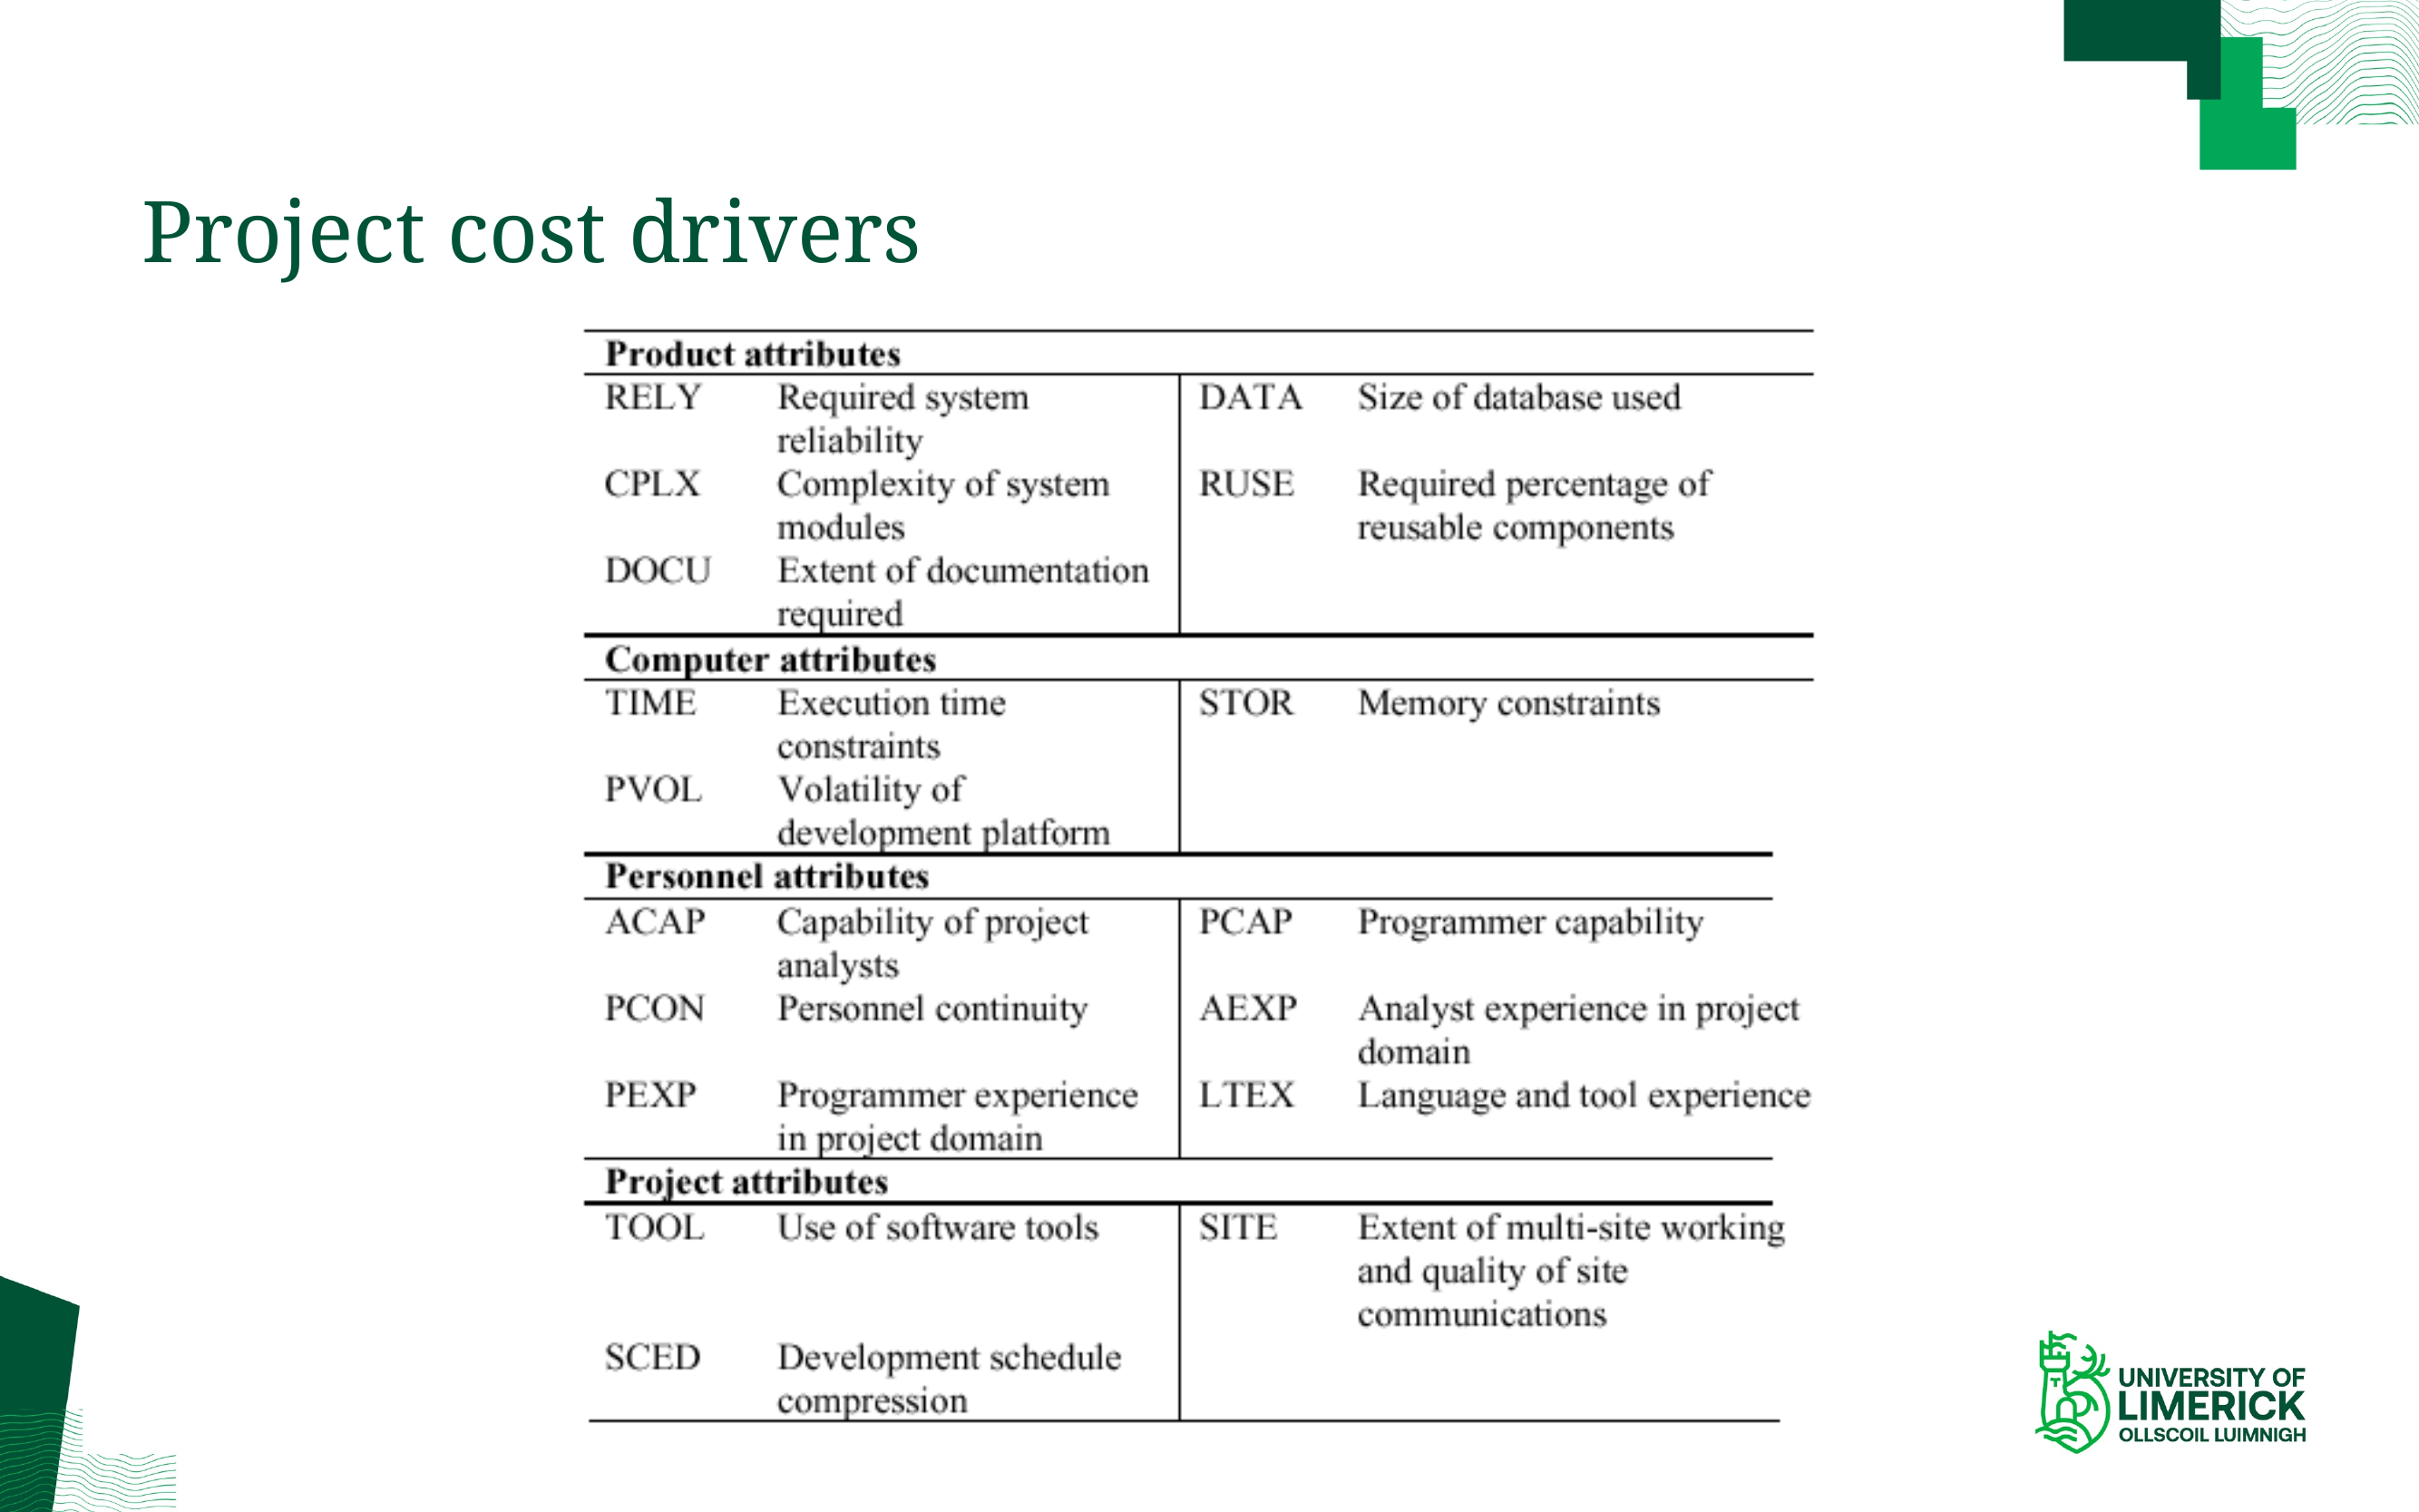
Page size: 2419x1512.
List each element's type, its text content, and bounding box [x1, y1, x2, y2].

picture [0, 0, 2419, 1512]
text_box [571, 318, 1831, 1435]
title Project cost drivers [128, 181, 2215, 337]
